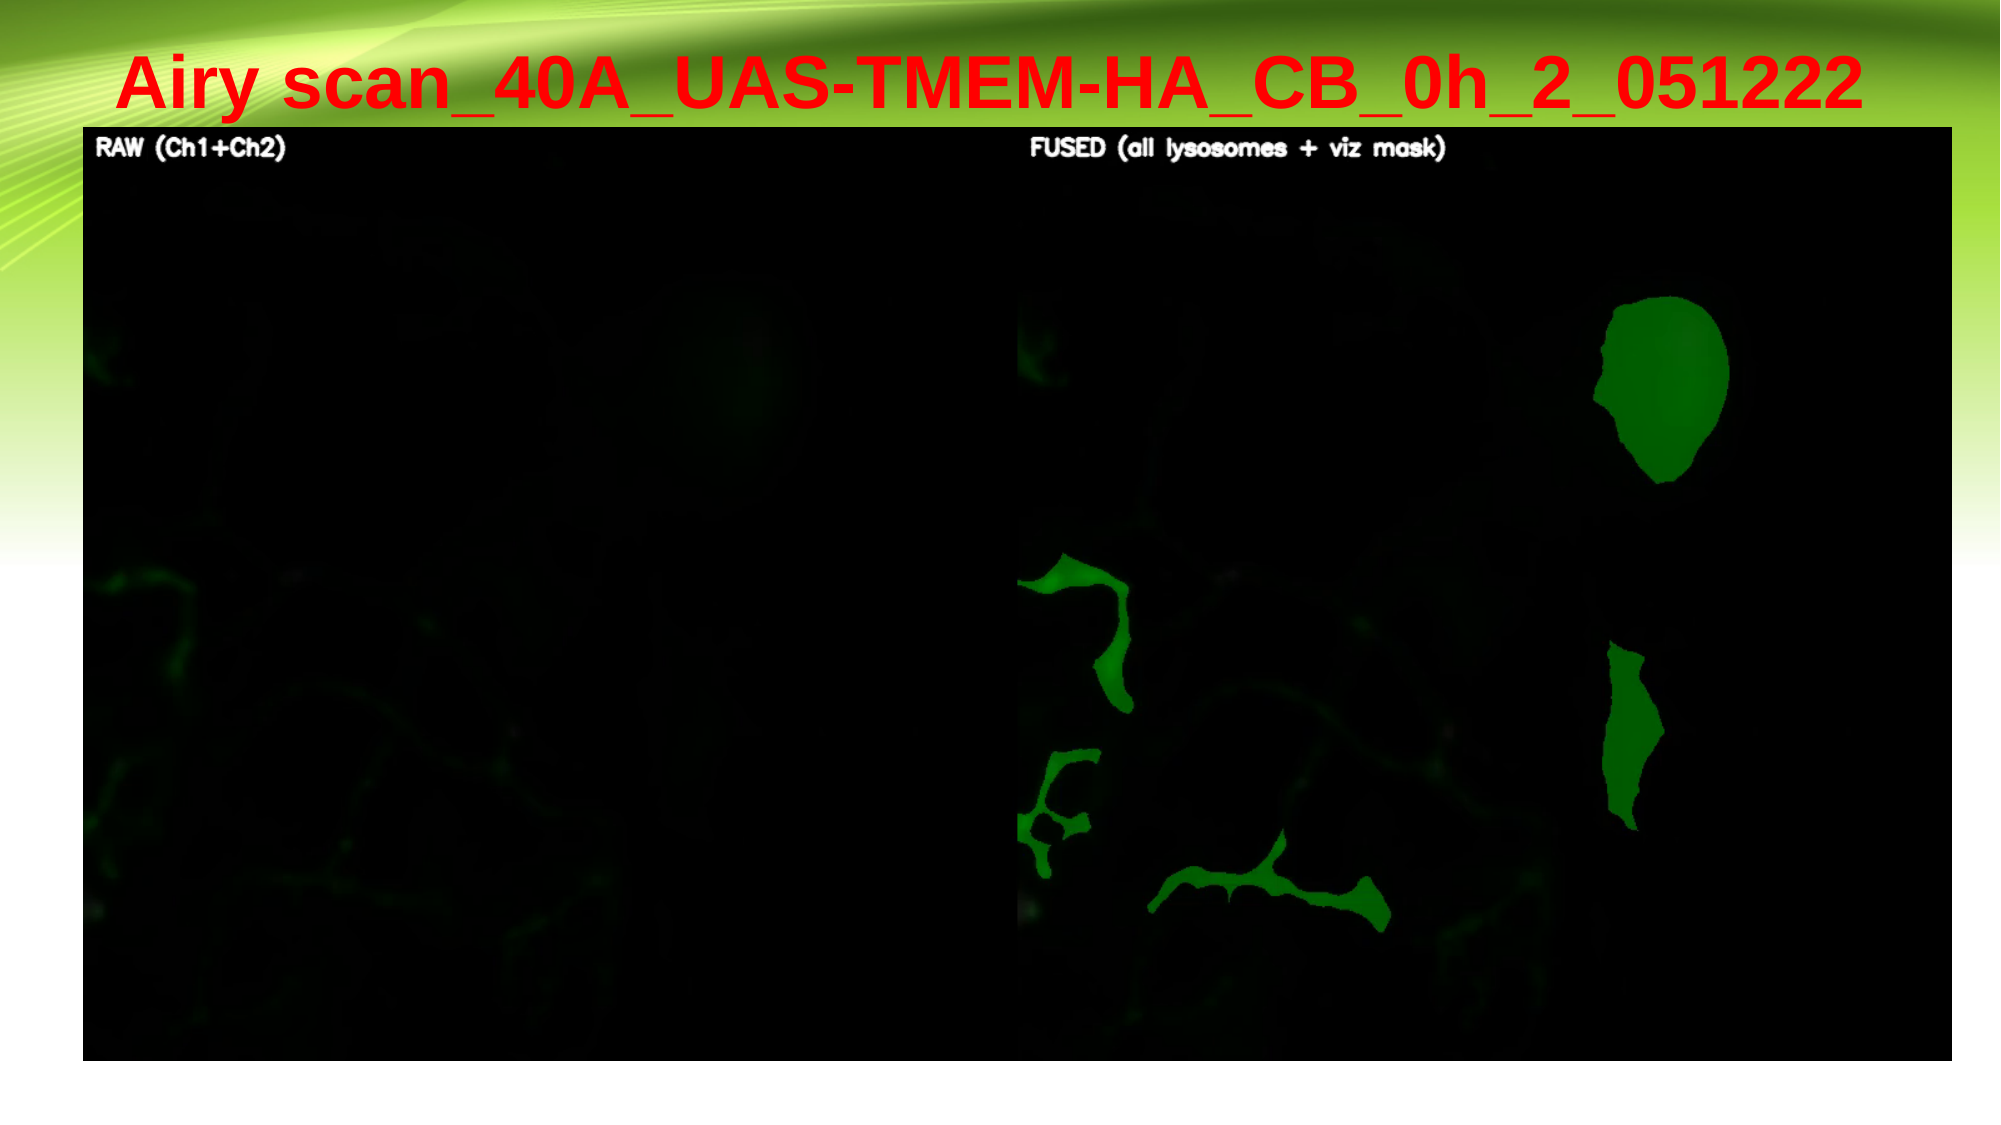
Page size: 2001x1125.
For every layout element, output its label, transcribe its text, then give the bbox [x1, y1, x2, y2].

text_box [82, 126, 1953, 1062]
picture [0, 0, 2000, 1125]
title Airy scan_40A_UAS-TMEM-HA_CB_0h_2_051222 [99, 30, 1901, 126]
